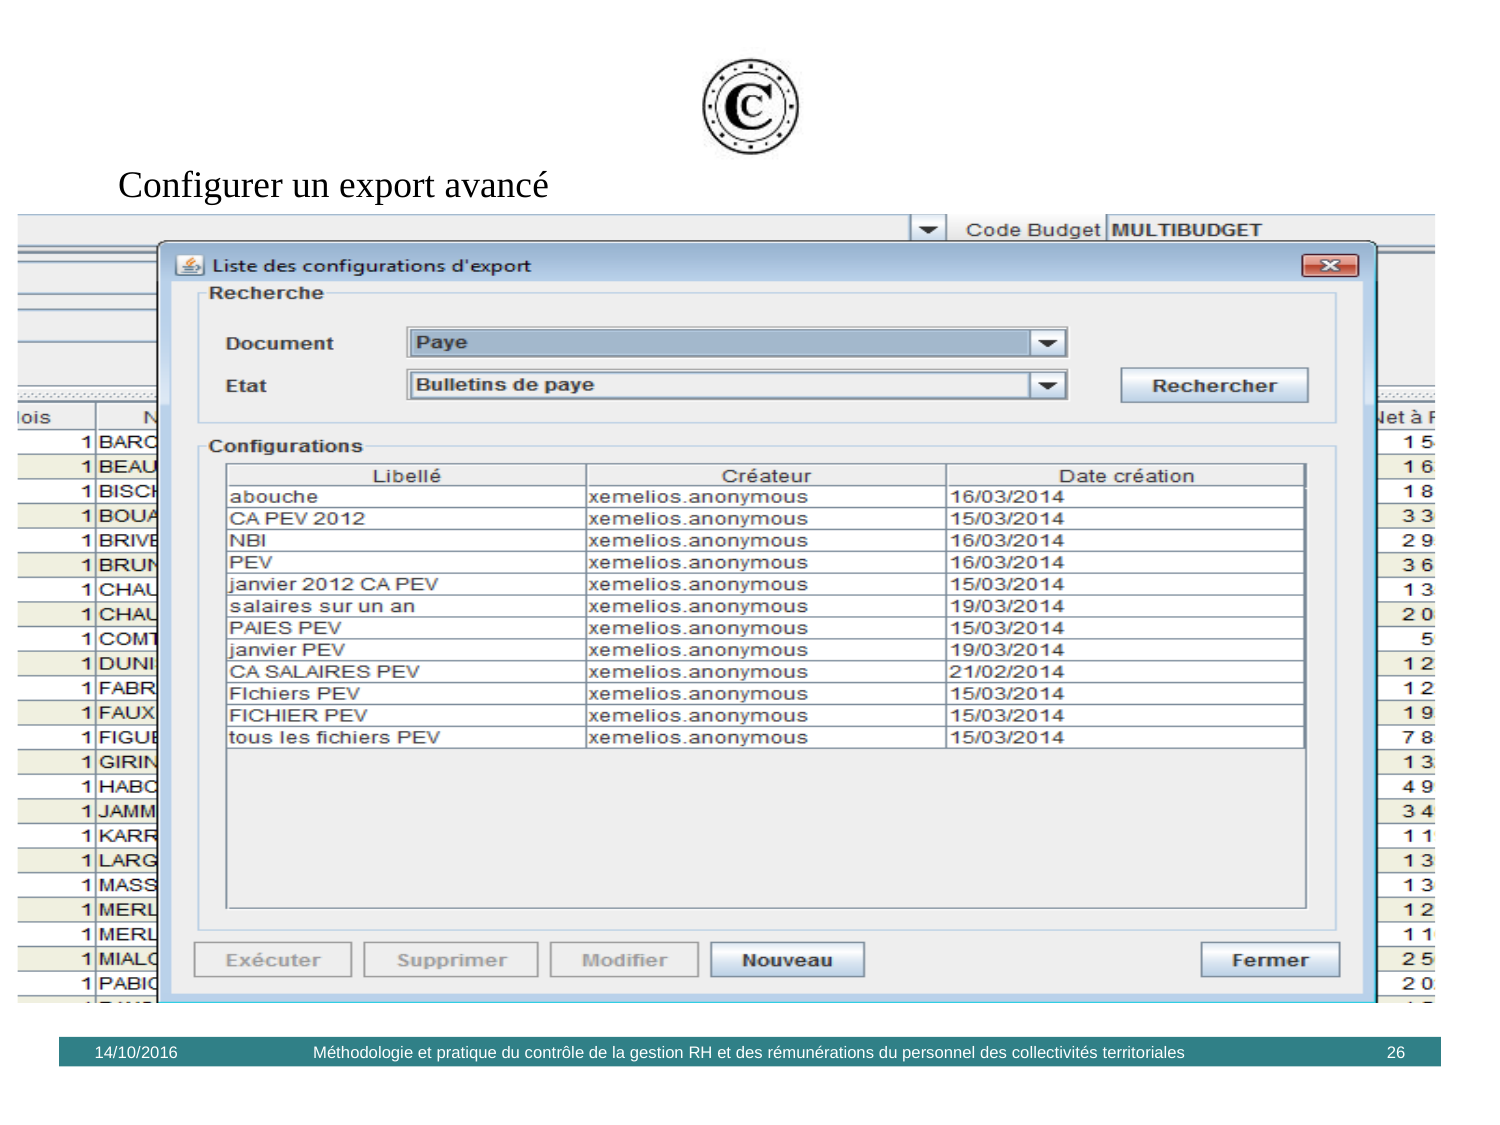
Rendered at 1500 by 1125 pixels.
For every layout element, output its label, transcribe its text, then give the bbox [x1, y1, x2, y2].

title Configurer un export avancé [118, 166, 1010, 212]
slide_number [59, 1037, 207, 1067]
slide_number 26 [1293, 1037, 1441, 1067]
footer Méthodologie et pratique du contrôle de la gestion RH et des rémunérations du personnel des collectivités territoriales [218, 1037, 1282, 1067]
picture [17, 213, 1436, 1003]
picture [690, 47, 810, 166]
